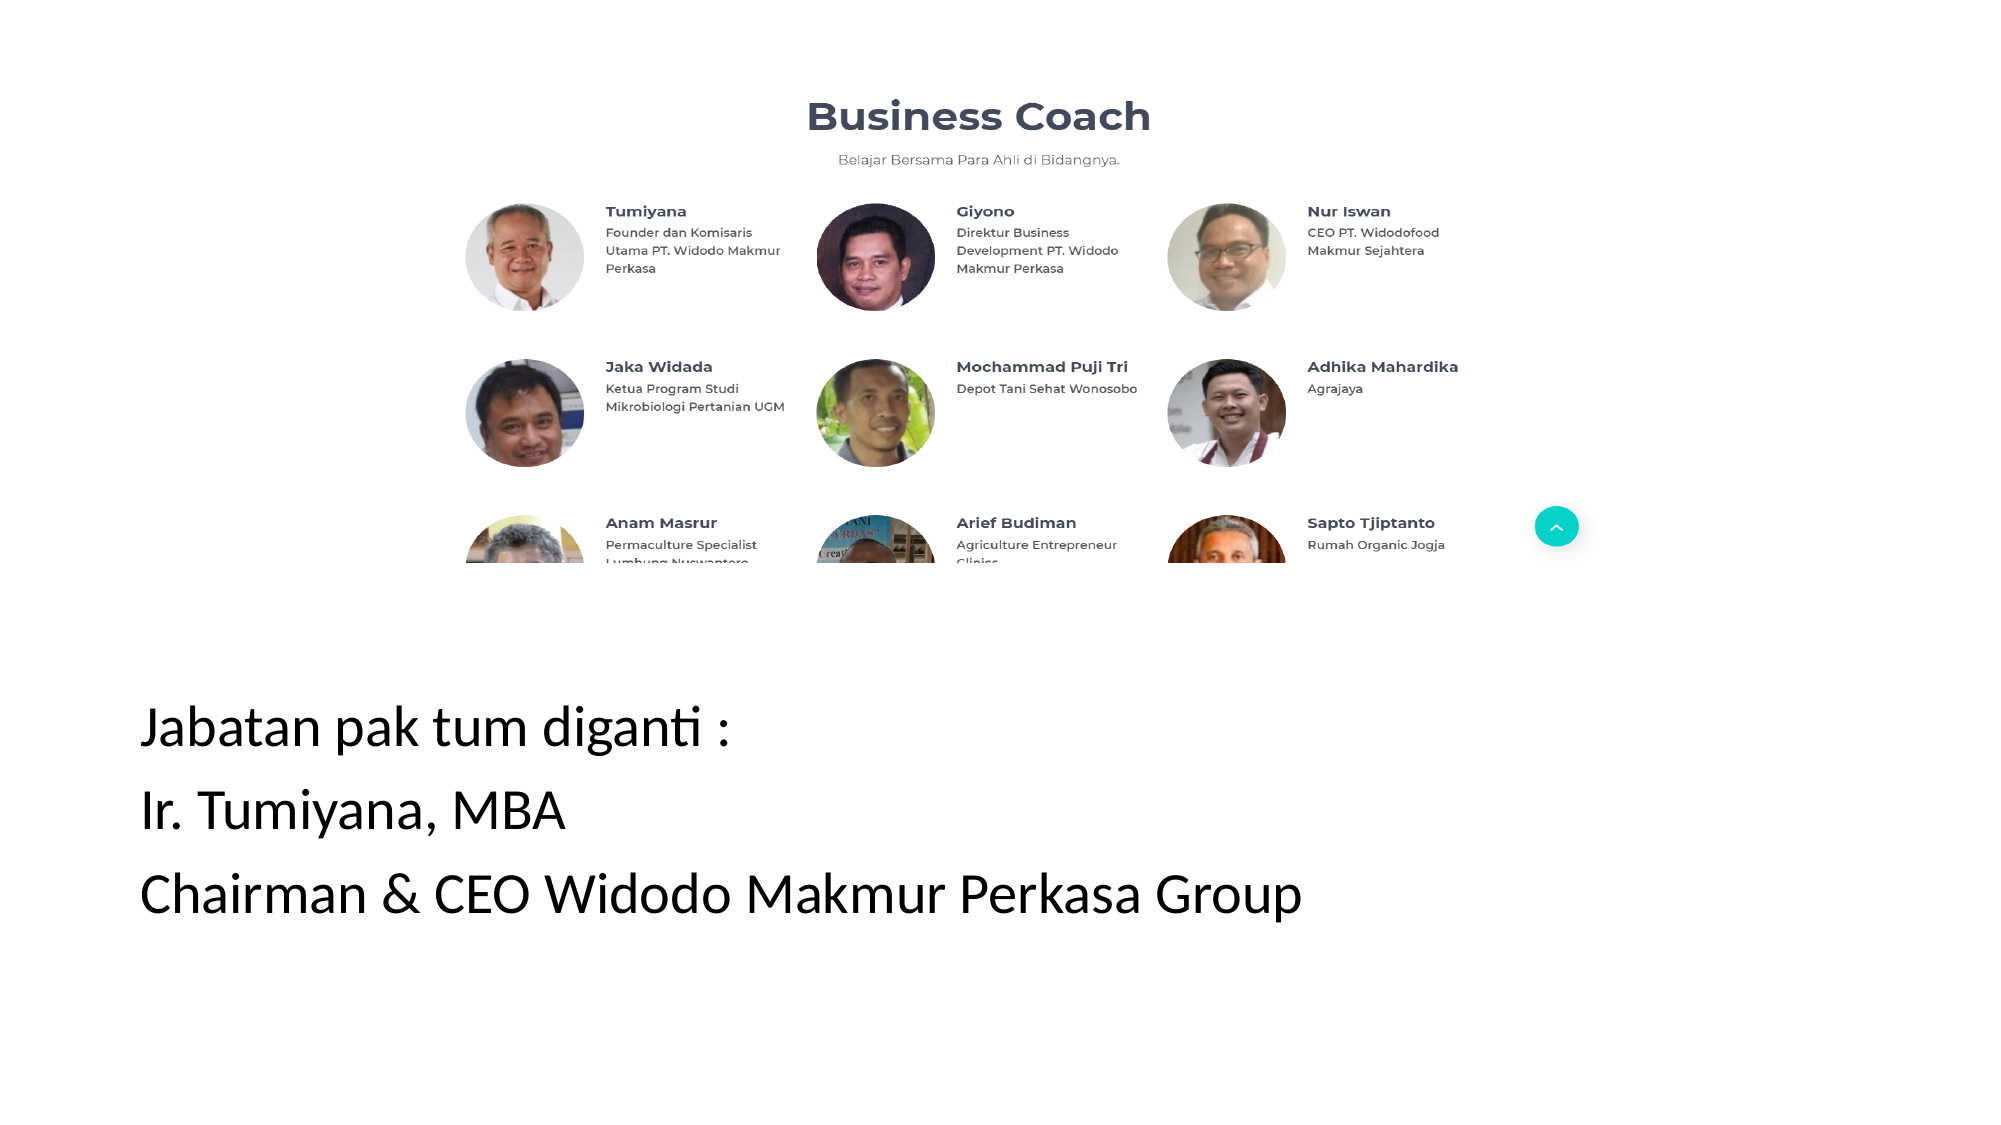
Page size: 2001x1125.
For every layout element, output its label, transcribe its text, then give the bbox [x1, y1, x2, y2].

list Jabatan pak tum diganti : Ir. Tumiyana, MBA Chairman & CEO Widodo Makmur Perkasa Group [125, 688, 1851, 1125]
picture [312, 70, 1621, 563]
